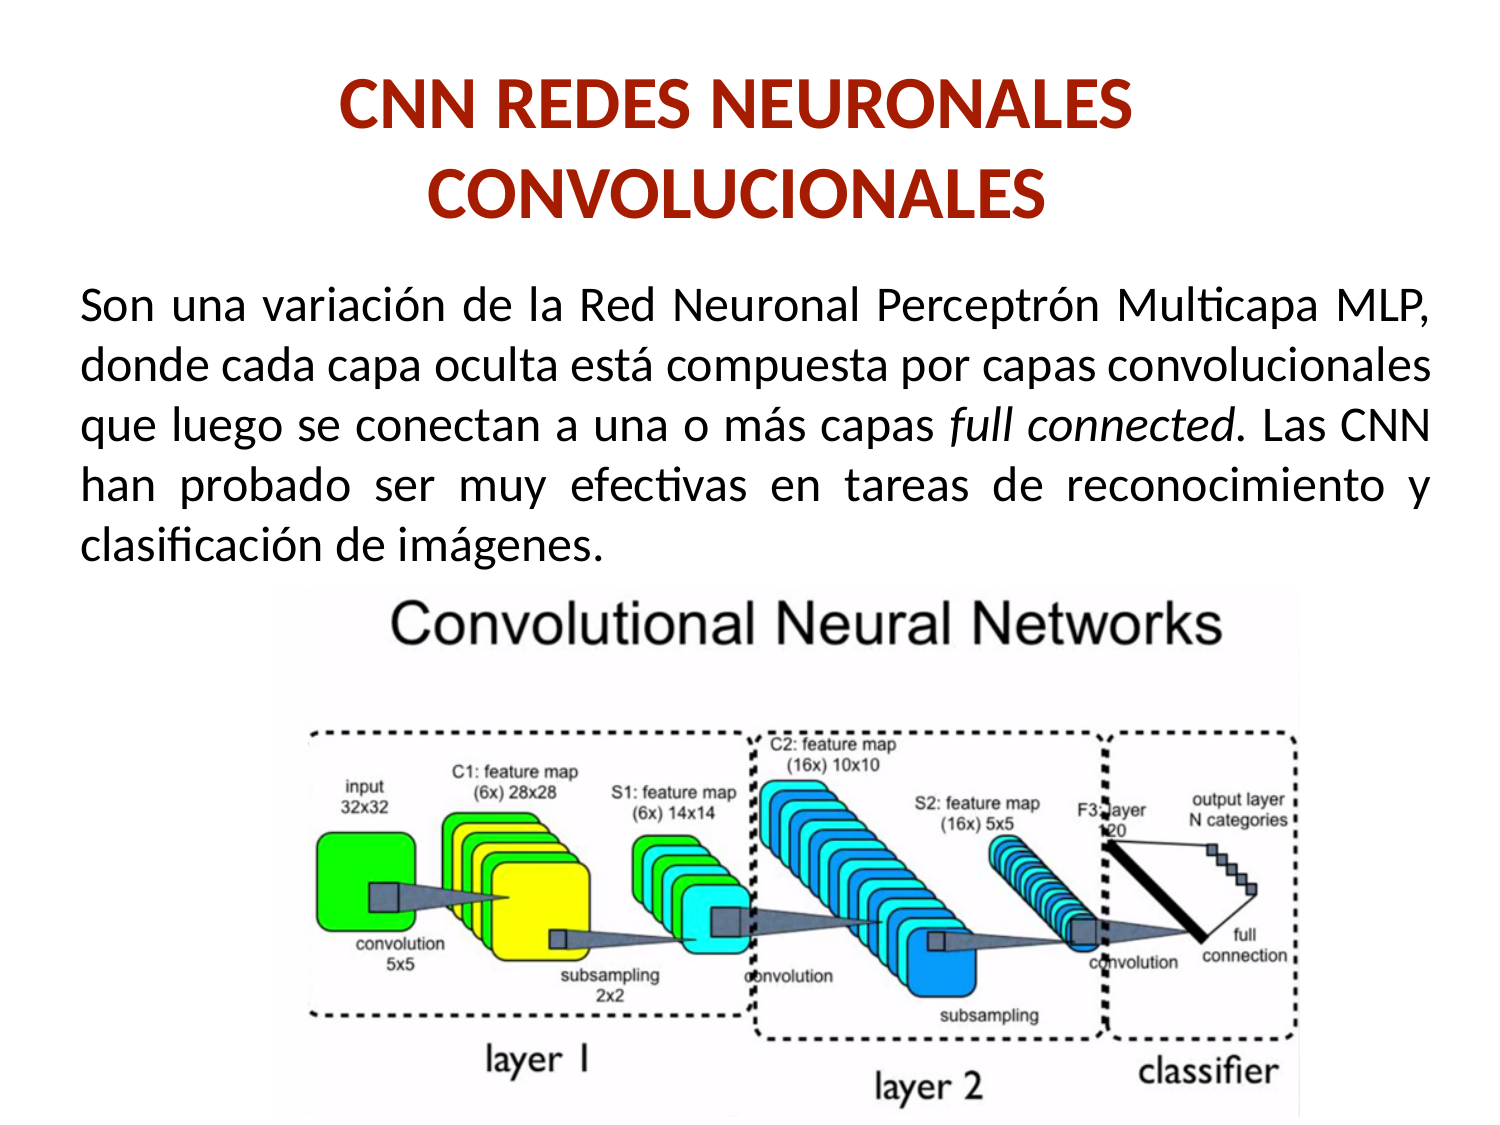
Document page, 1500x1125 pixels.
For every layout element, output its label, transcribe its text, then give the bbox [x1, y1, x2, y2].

text_box Son una variación de la Red Neuronal Perceptrón Multicapa MLP, donde cada capa oculta está compuesta por capas convolucionales que luego se conectan a una o más capas full connected. Las CNN han probado ser muy efectivas en tareas de reconocimiento y clasificación de imágenes. [65, 263, 1447, 482]
picture [273, 589, 1300, 1117]
title CNN Redes Neuronales Convolucionales [65, 45, 1410, 241]
